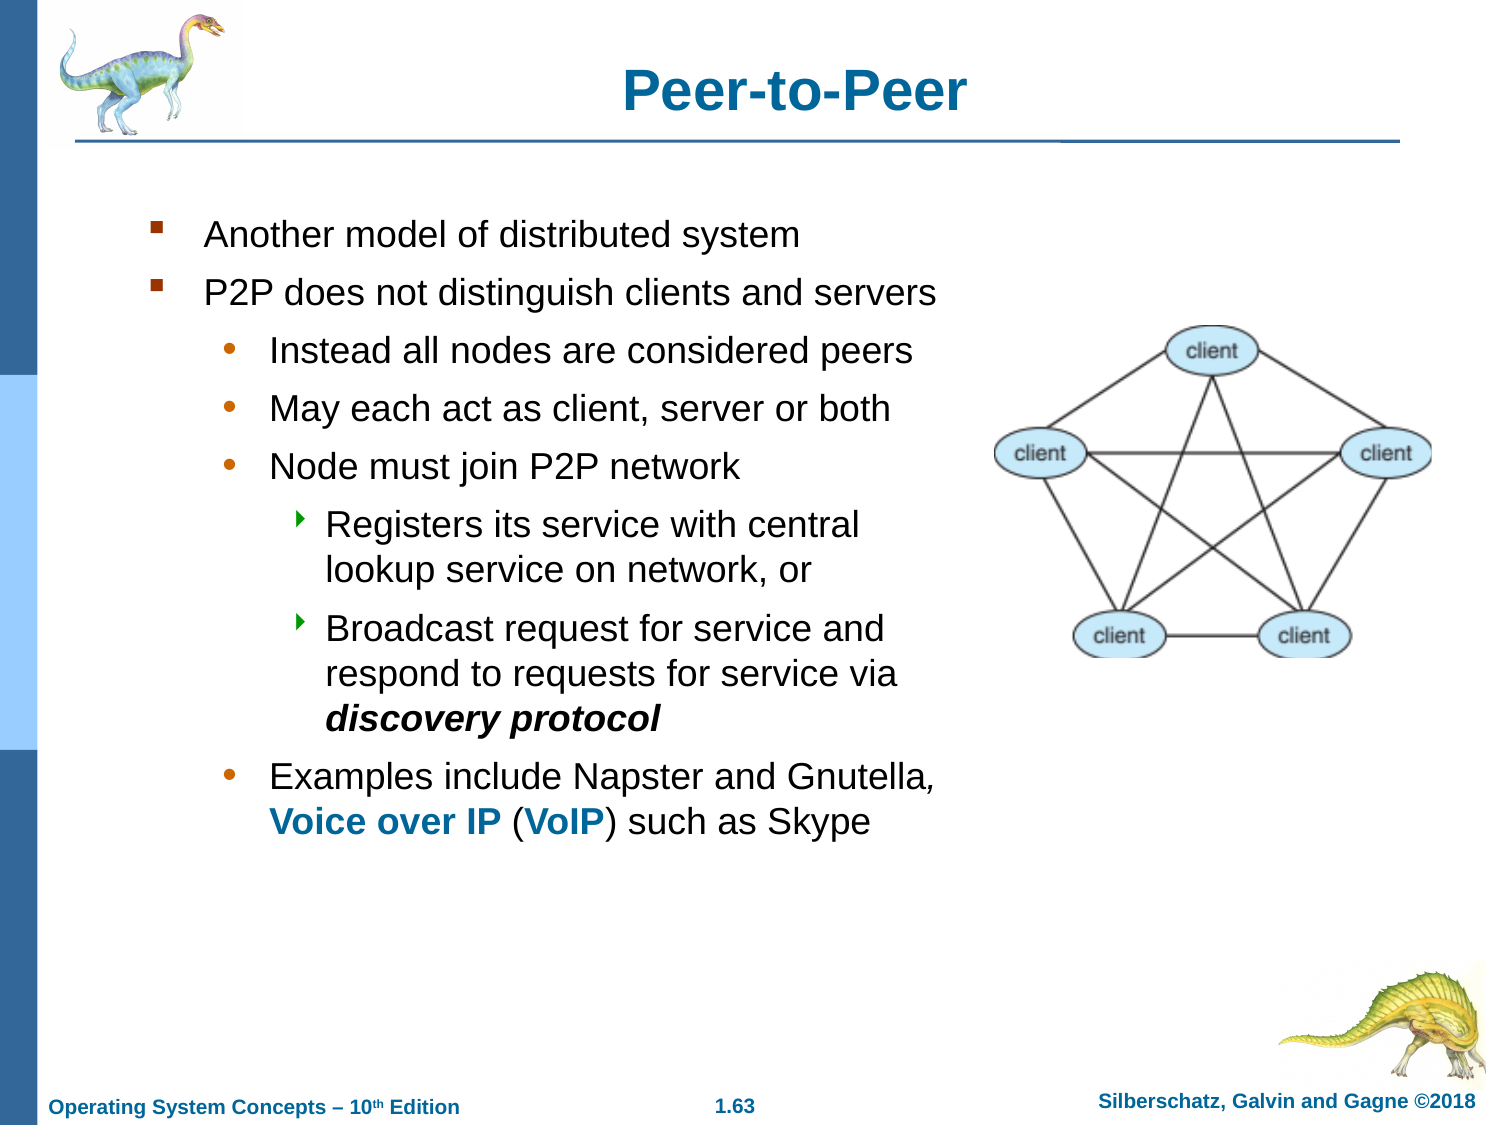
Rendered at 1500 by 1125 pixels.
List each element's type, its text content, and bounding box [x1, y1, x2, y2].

picture [993, 325, 1432, 659]
list Another model of distributed system P2P does not distinguish clients and servers Instead all nodes are considered peers May each act as client, server or both Node must join P2P network Registers its service with central lookup service on network, or Broadcast request for service and respond to requests for service via discovery protocol Examples include Napster and Gnutella, Voice over IP (VoIP) such as Skype [132, 202, 962, 946]
title Peer-to-Peer [189, 34, 1402, 130]
picture [46, 0, 243, 149]
picture [1275, 959, 1486, 1090]
